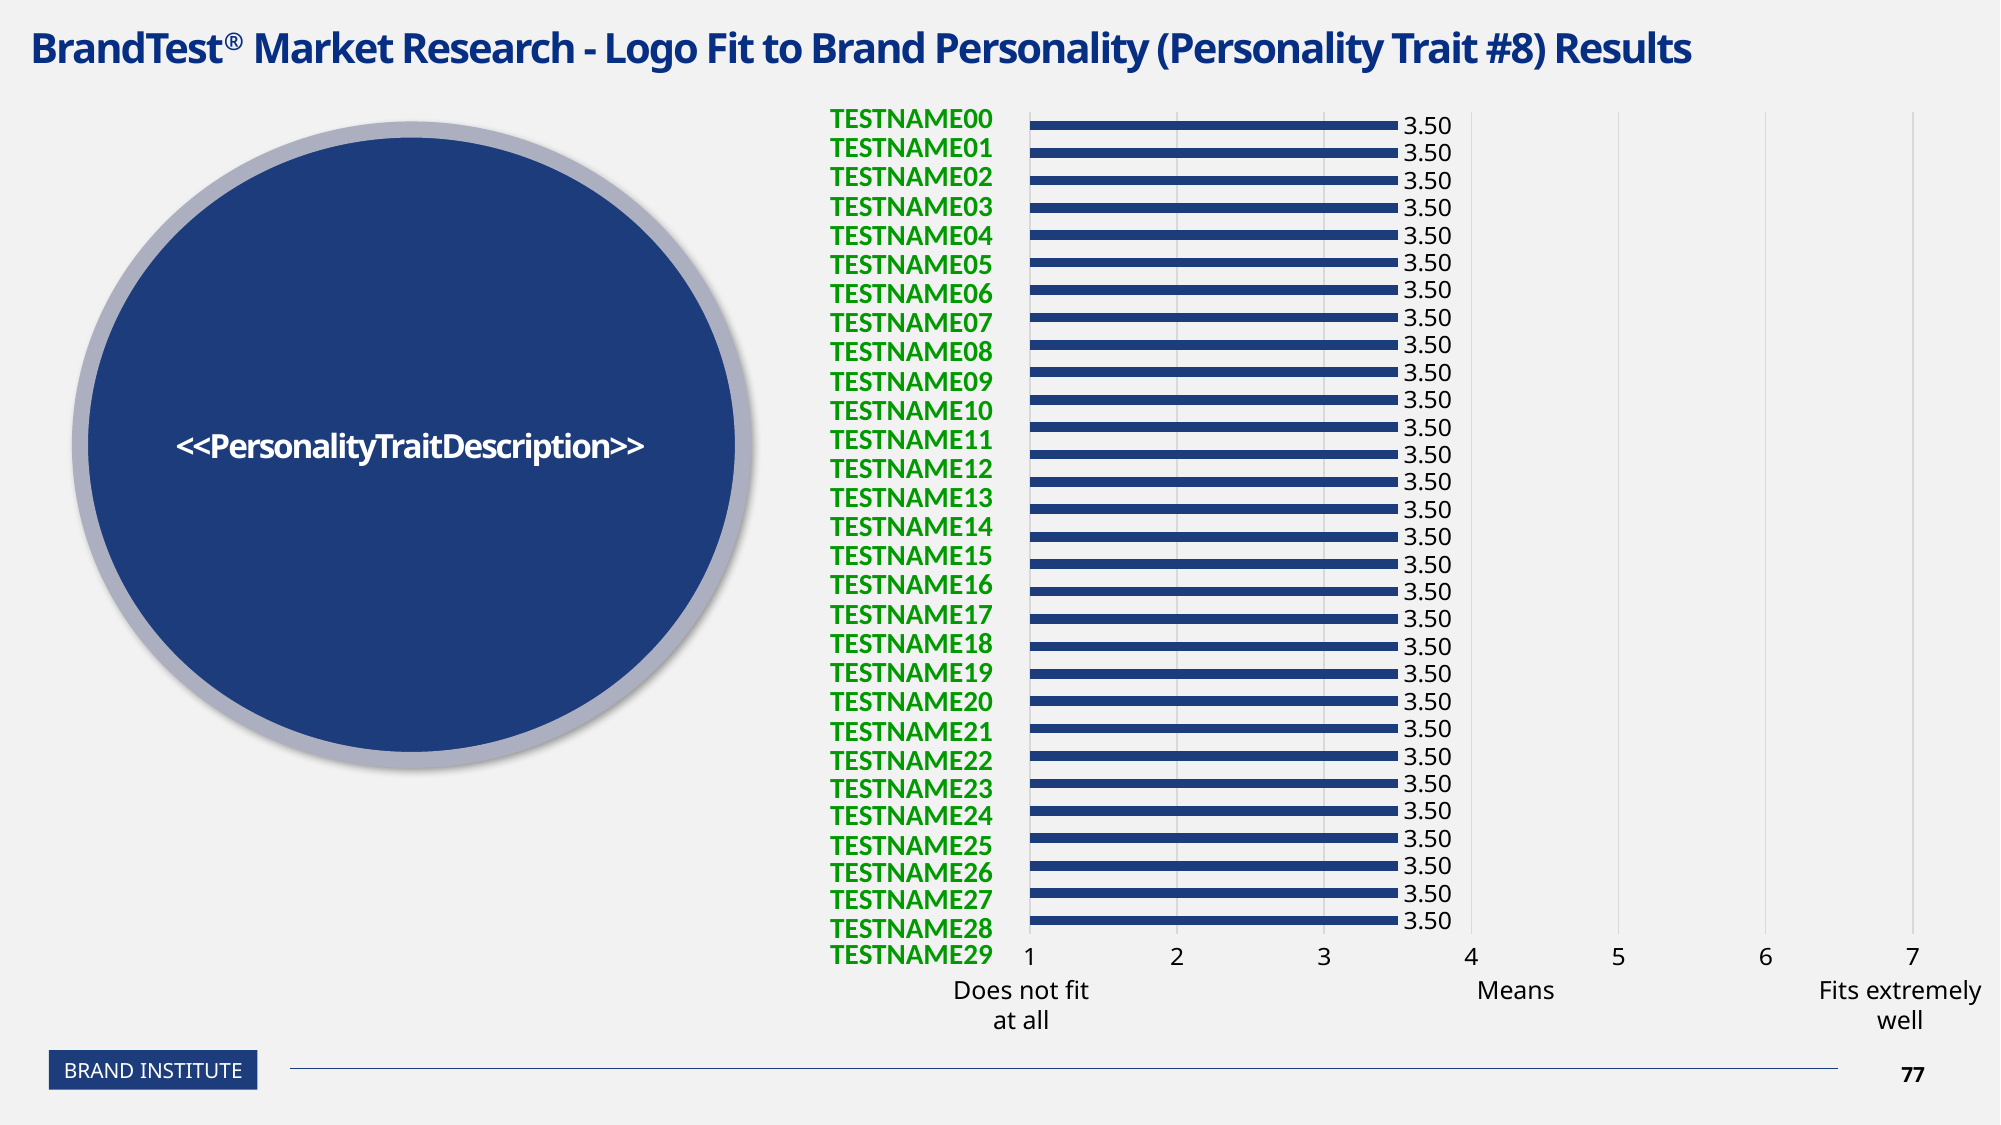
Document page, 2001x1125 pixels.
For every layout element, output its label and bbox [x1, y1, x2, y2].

title [30, 0, 1954, 73]
text_box [829, 99, 1106, 1042]
text_box [78, 128, 745, 762]
text_box [1462, 973, 1571, 1012]
chart [999, 109, 1920, 973]
text_box [1795, 967, 2000, 1042]
